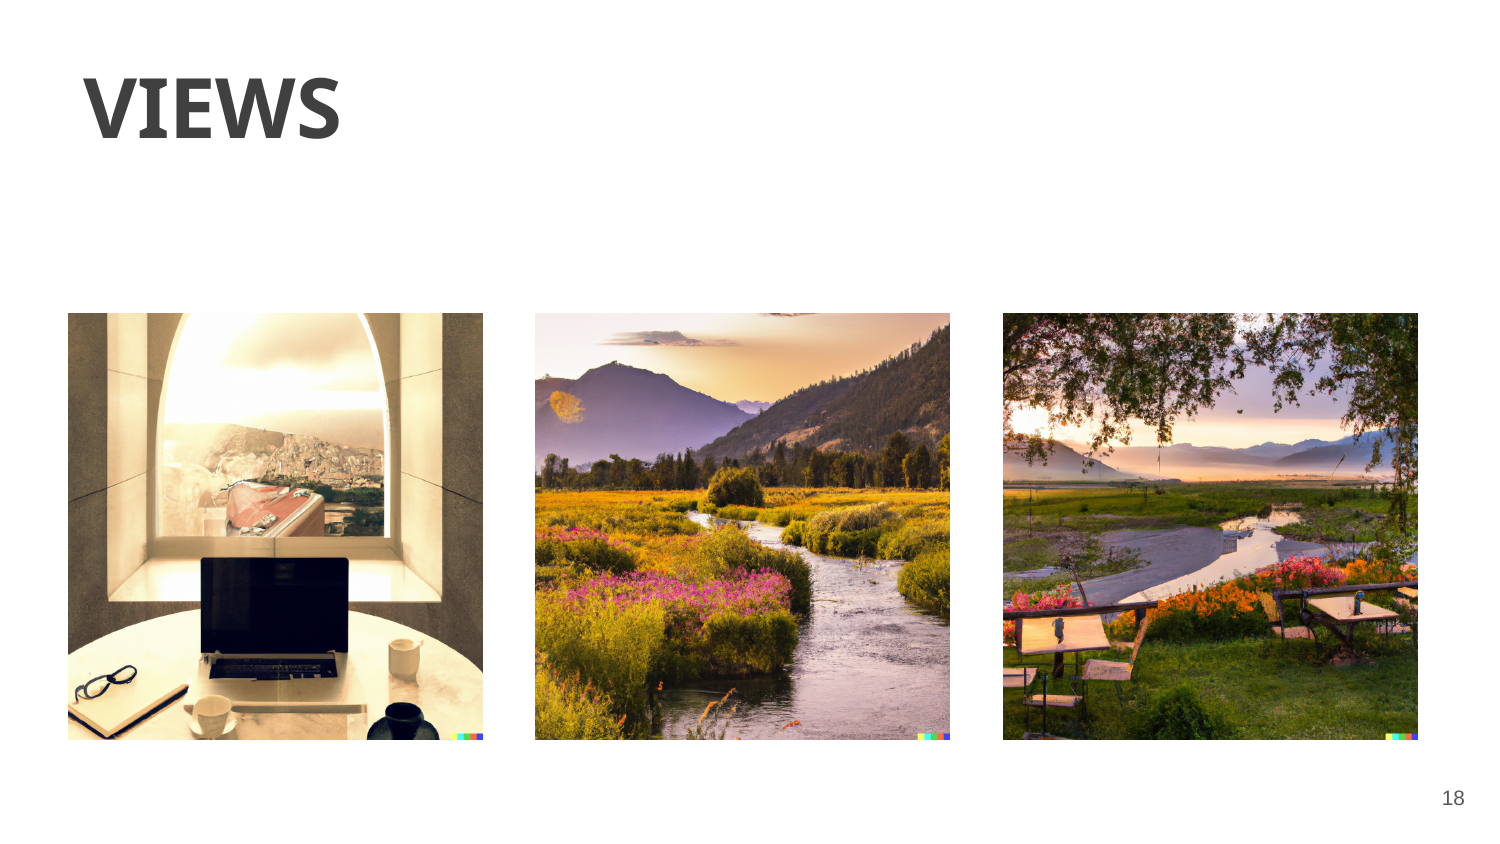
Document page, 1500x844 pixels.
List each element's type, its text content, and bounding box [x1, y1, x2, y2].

picture [67, 313, 483, 741]
text_box VIEWS [68, 40, 1234, 314]
picture [1003, 313, 1418, 741]
picture [535, 313, 950, 741]
slide_number ‹#› [1389, 764, 1480, 830]
